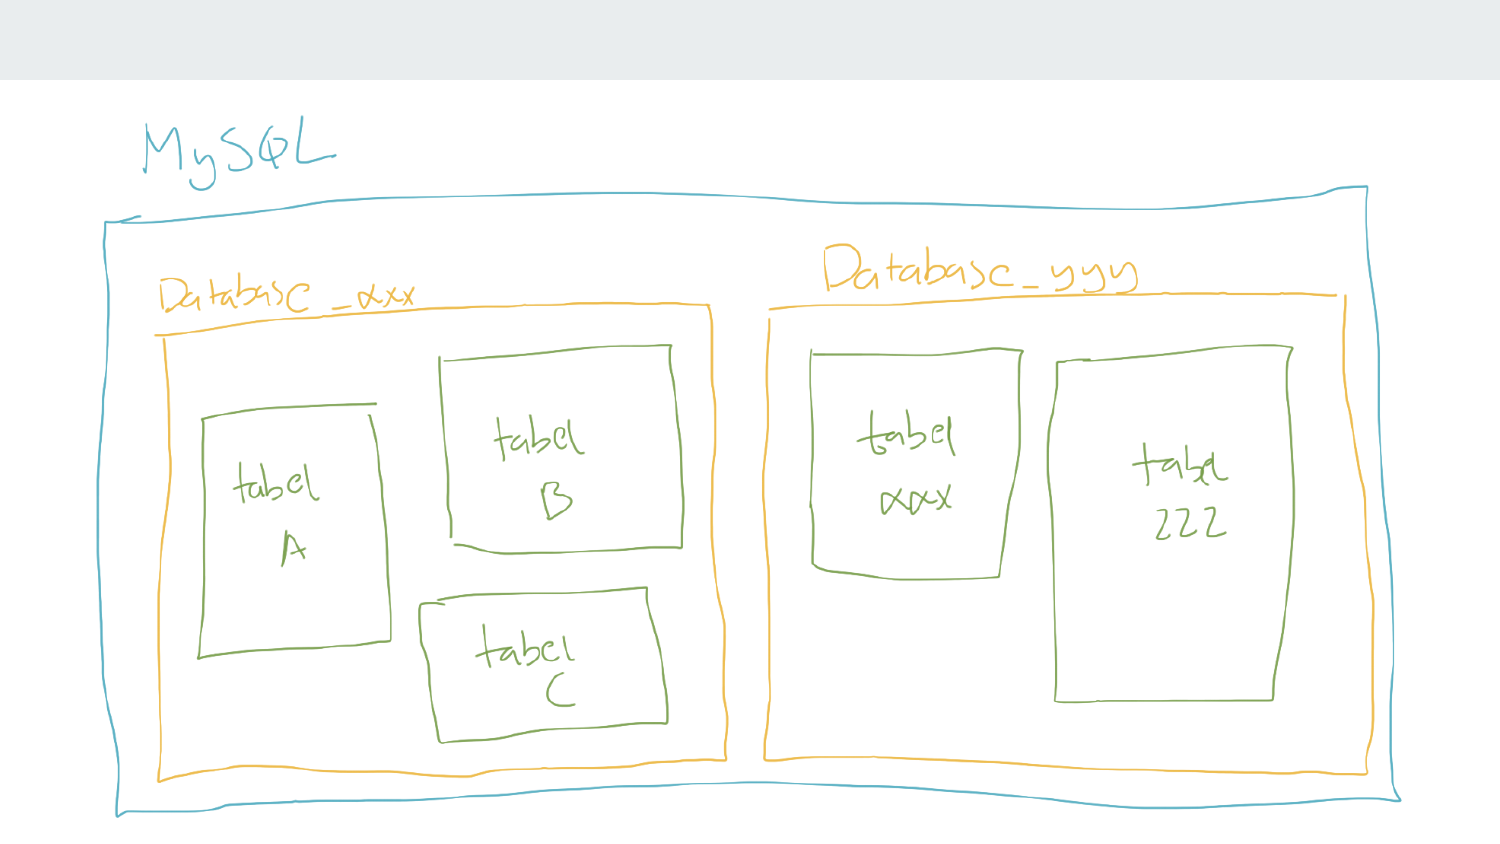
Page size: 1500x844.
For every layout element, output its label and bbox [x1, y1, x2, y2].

picture [79, 87, 1421, 838]
